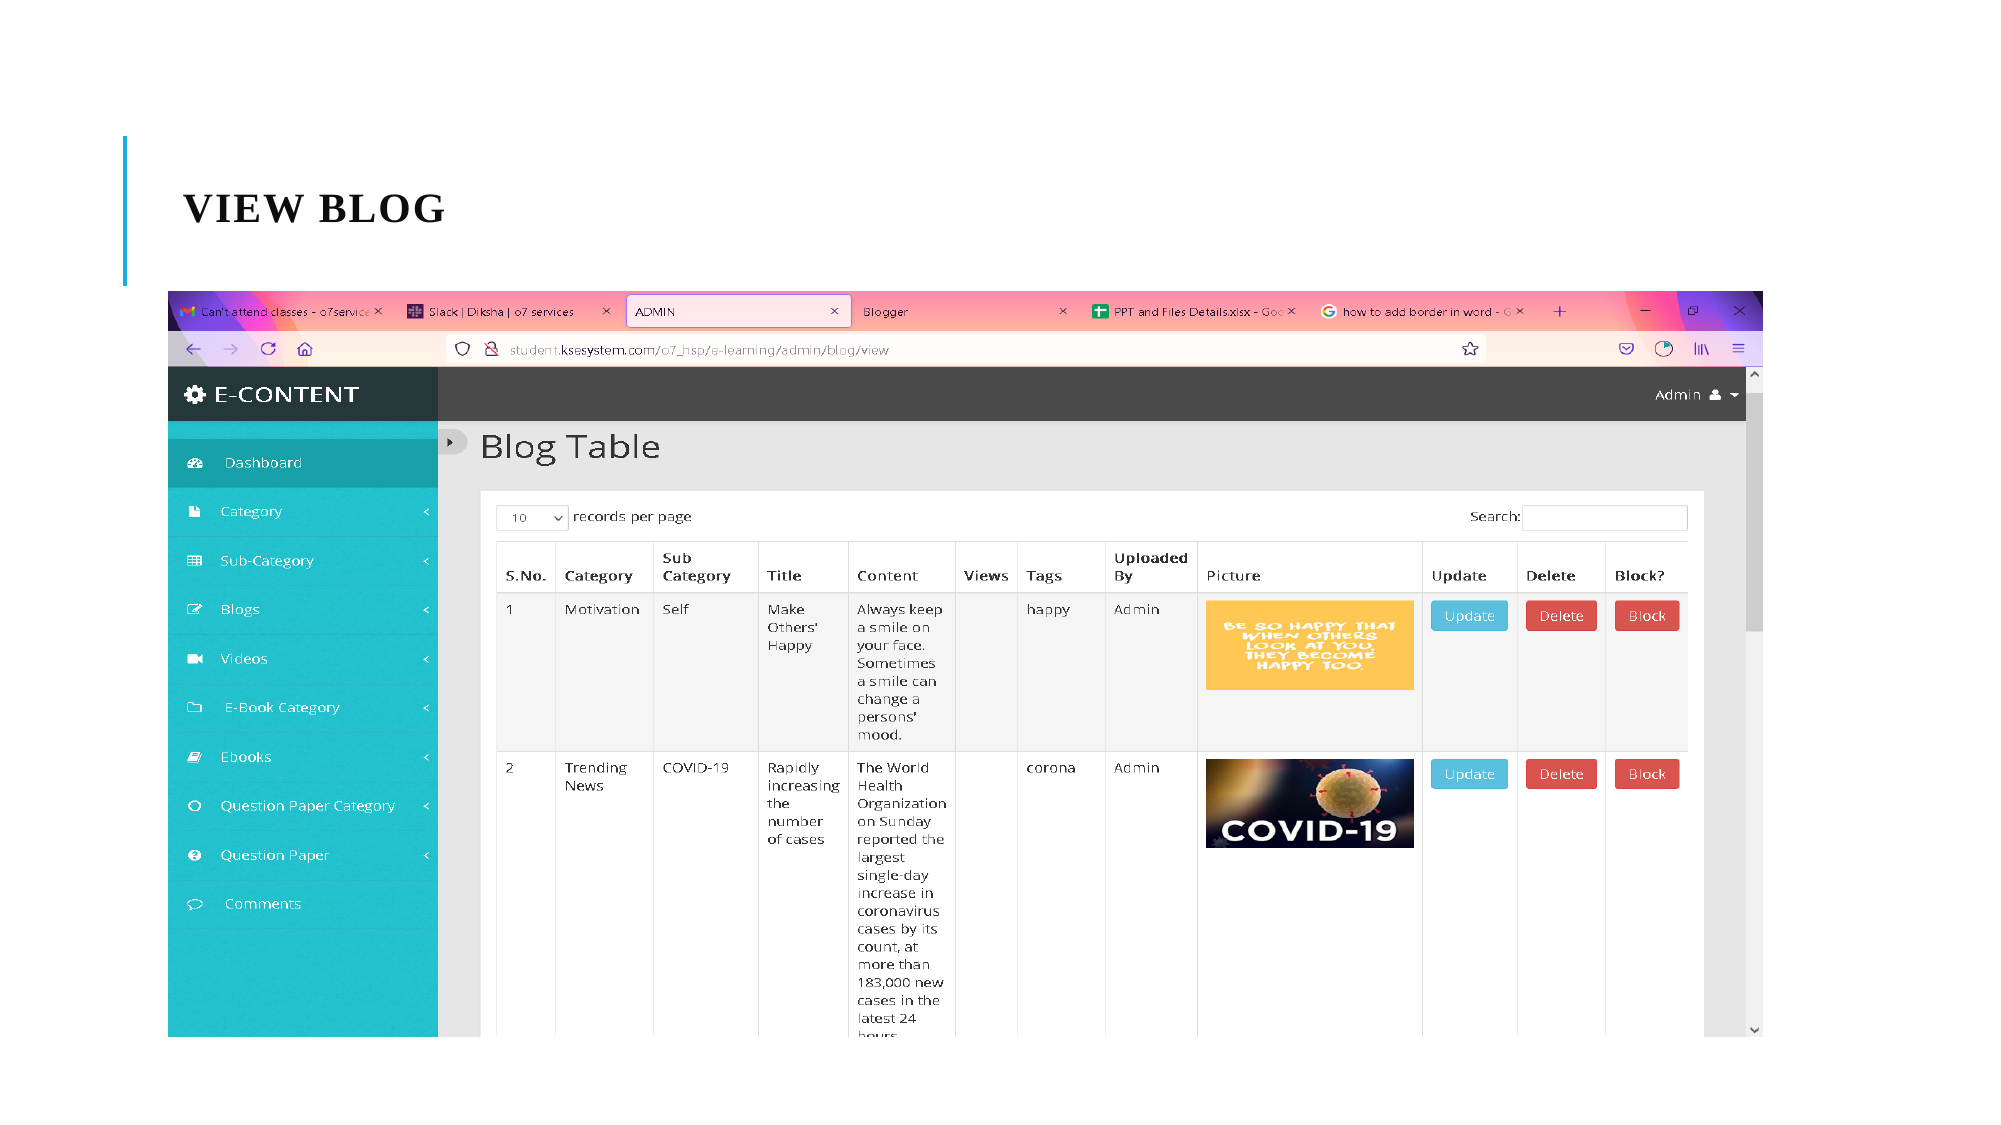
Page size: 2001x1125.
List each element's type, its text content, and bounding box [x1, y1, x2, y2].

picture [167, 291, 1763, 1037]
title VIEW BLOG [168, 179, 1763, 242]
